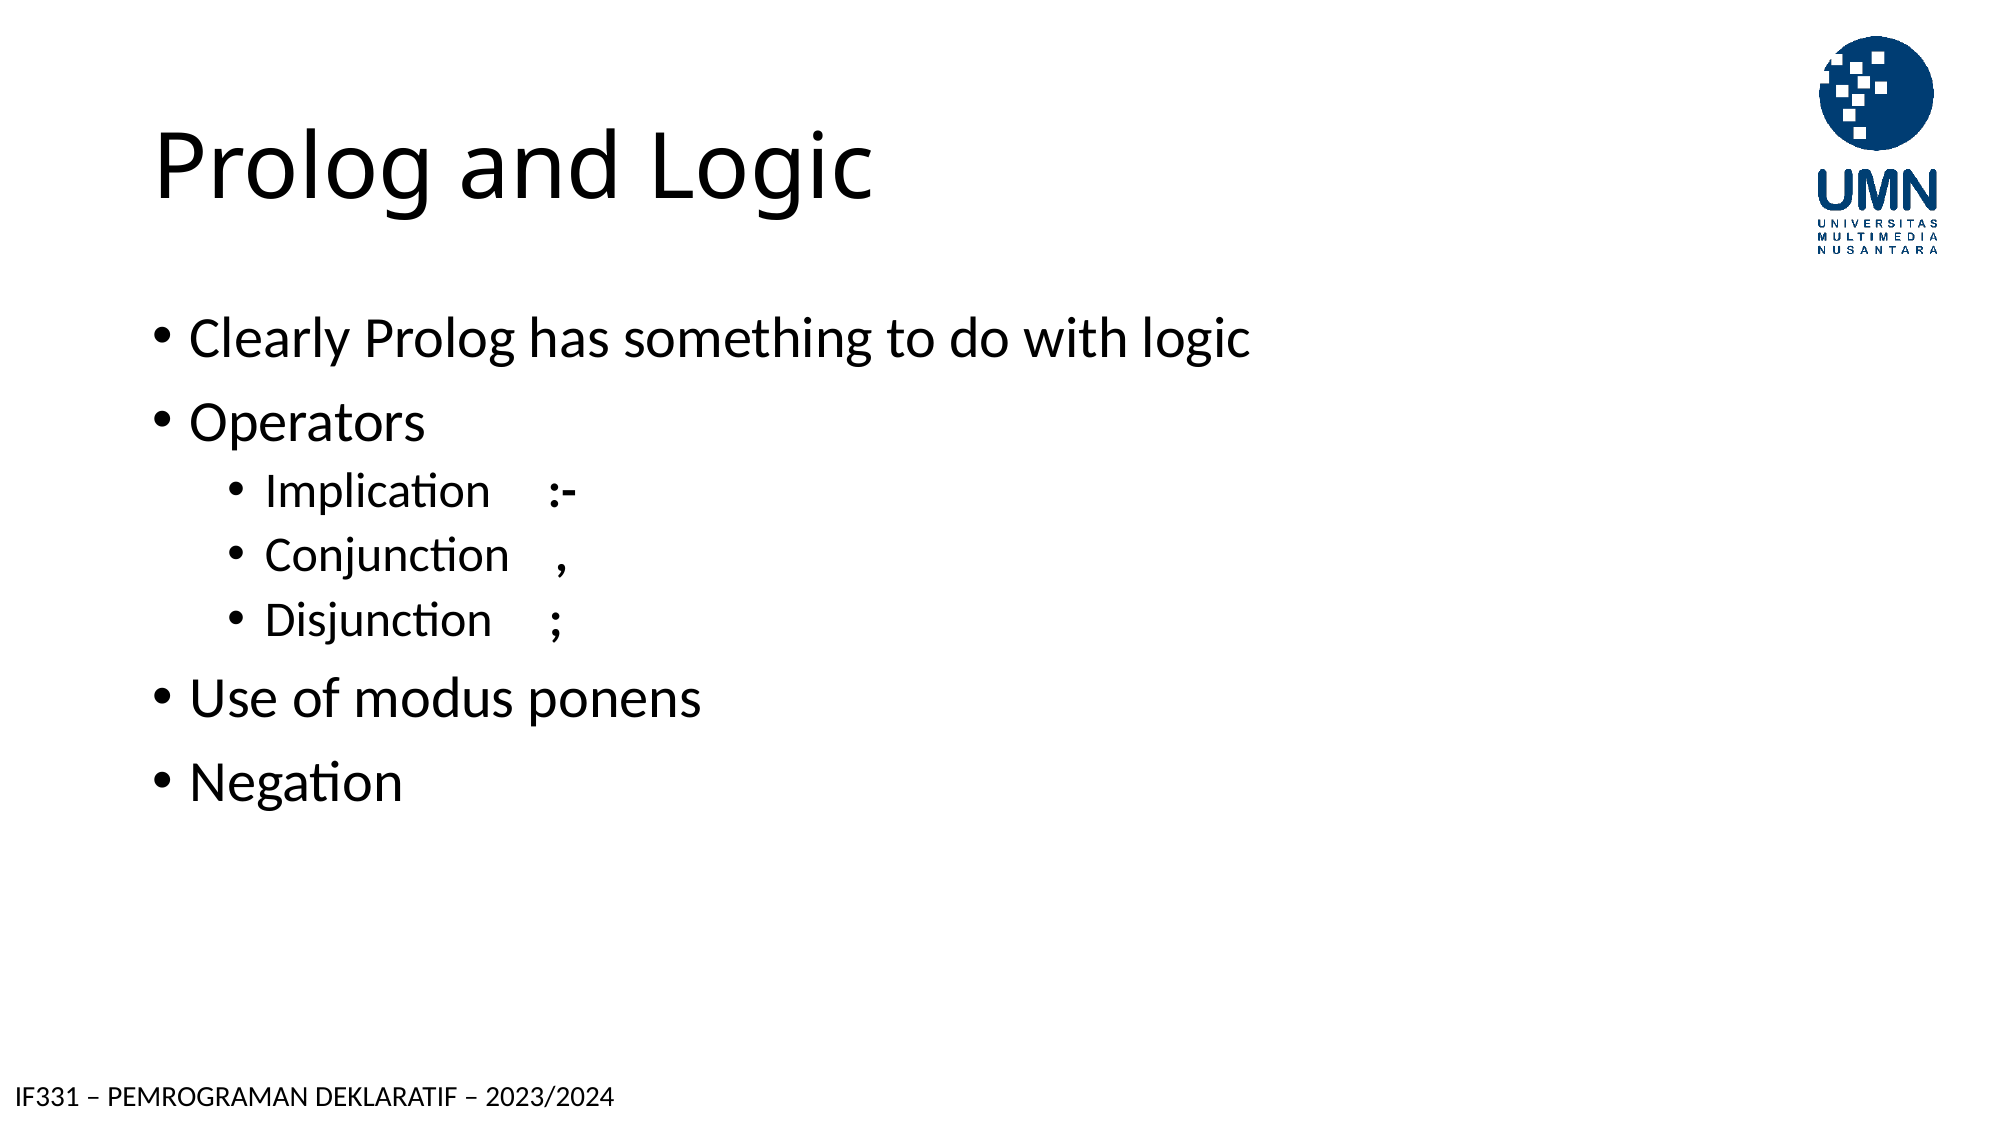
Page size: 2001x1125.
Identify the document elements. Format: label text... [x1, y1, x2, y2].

list Clearly Prolog has something to do with logic Operators Implication :- Conjunction , Disjunction ; Use of modus ponens Negation [137, 299, 1863, 1014]
text_box IF331 – PEMROGRAMAN DEKLARATIF – 2023/2024 [0, 1069, 2000, 1120]
title Prolog and Logic [137, 59, 1863, 278]
picture [1818, 36, 1937, 254]
